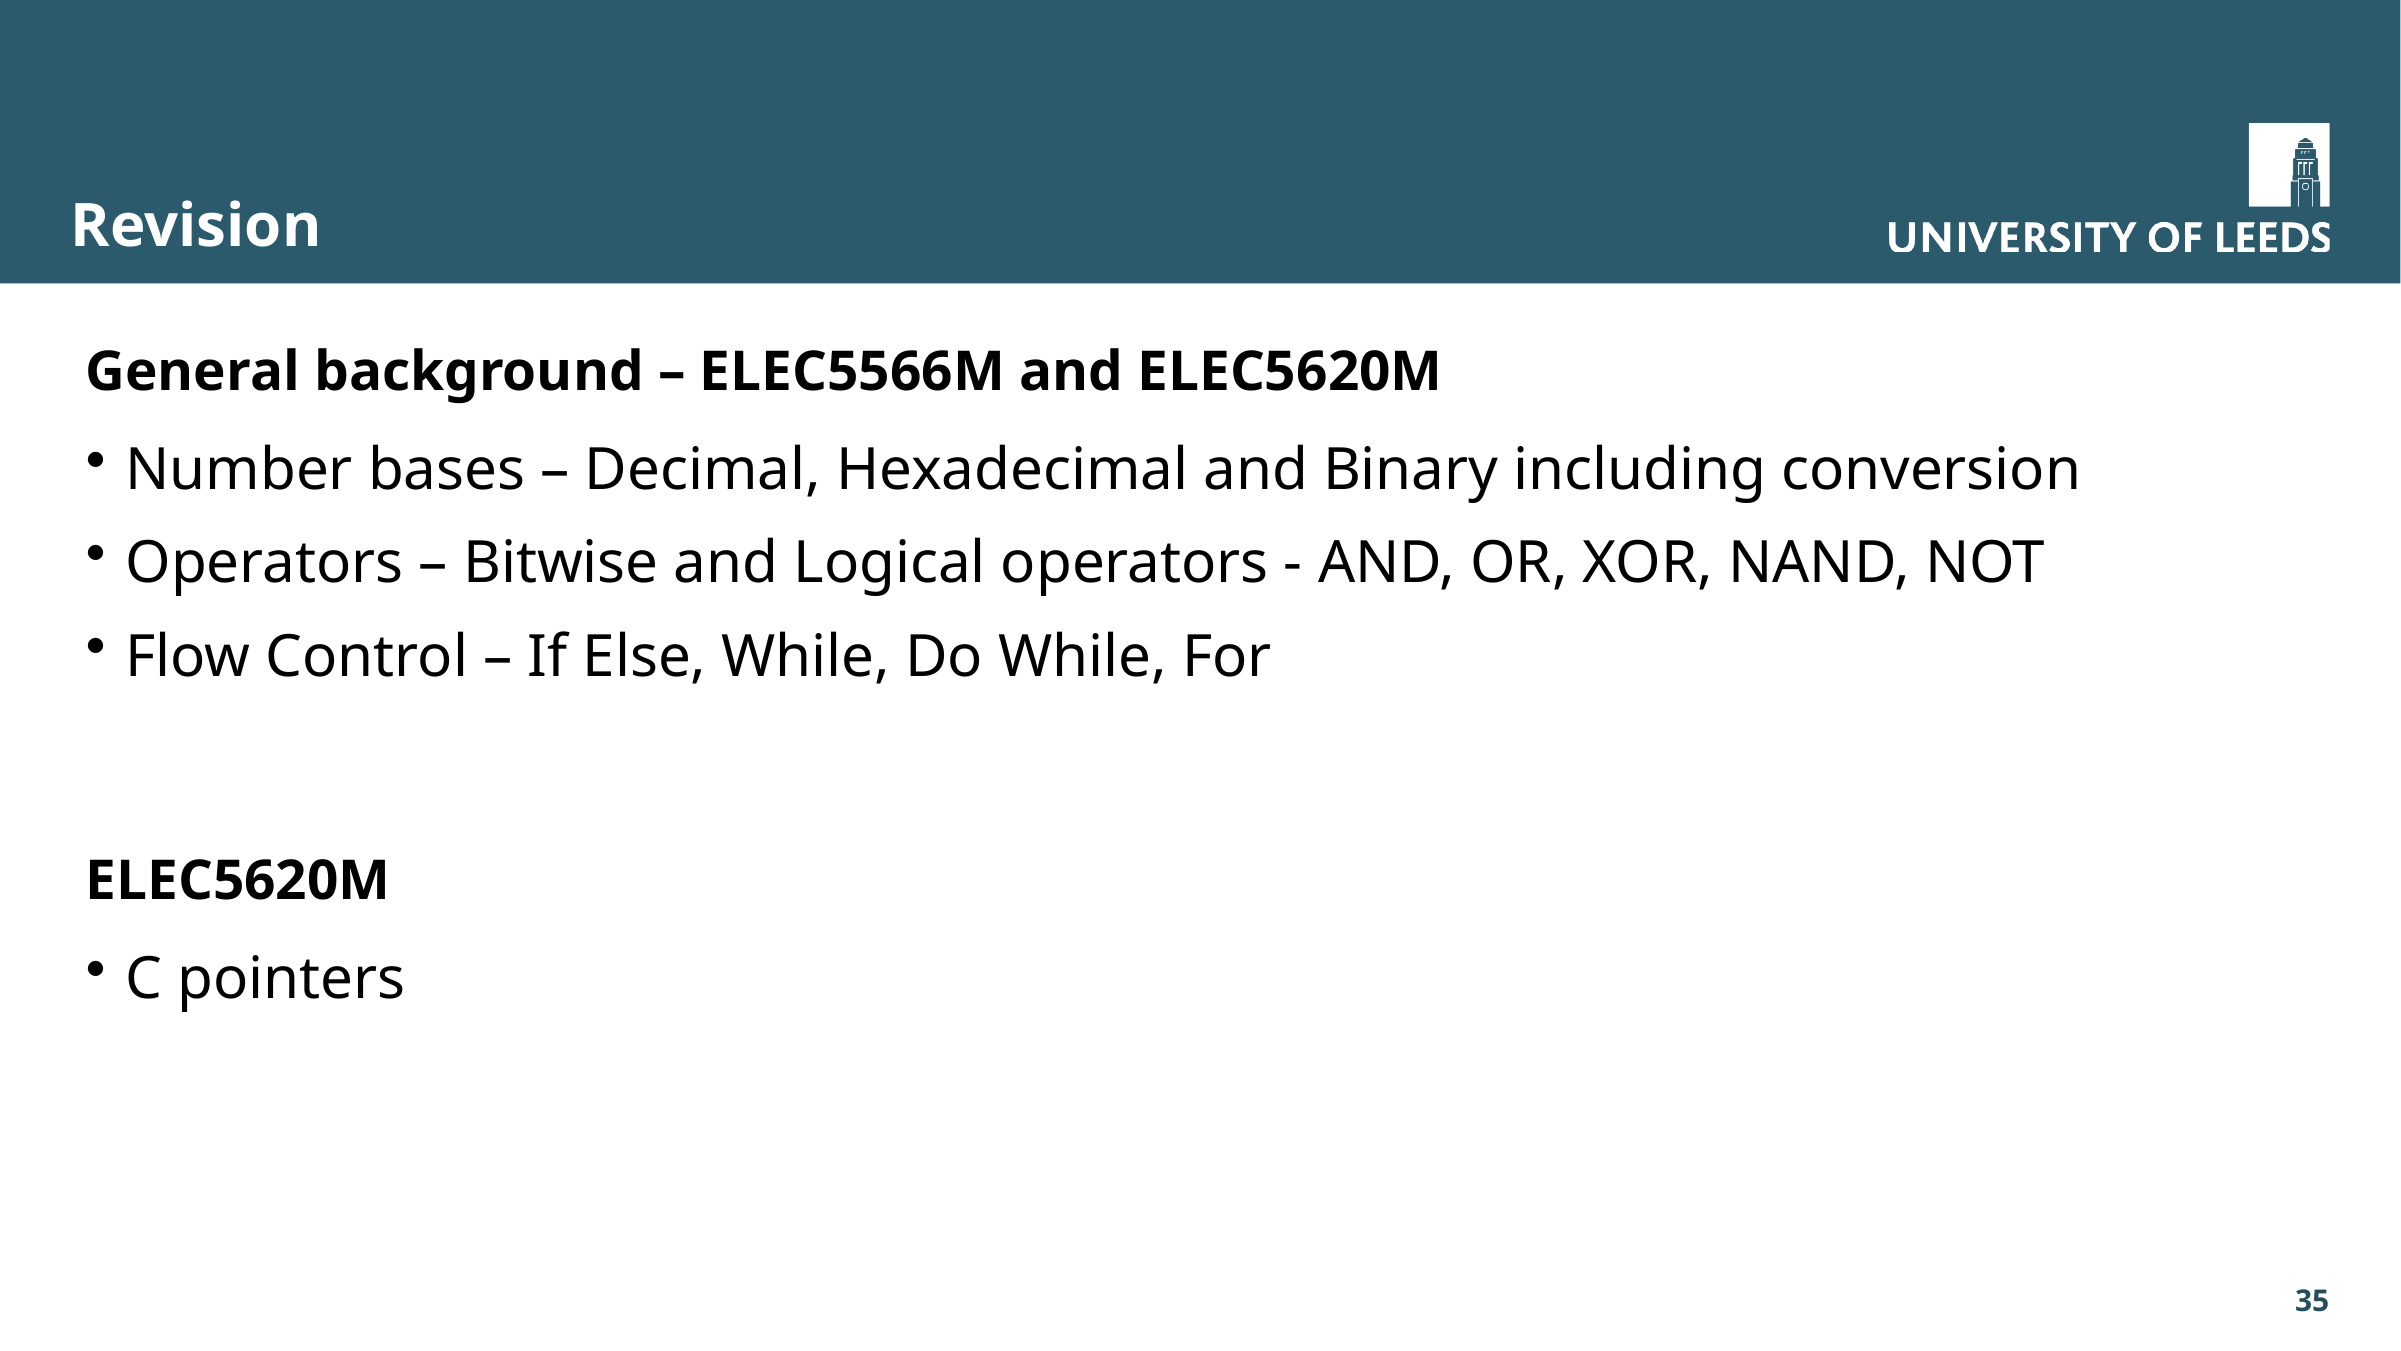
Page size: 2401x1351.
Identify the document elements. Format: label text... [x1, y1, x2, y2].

list General background – ELEC5566M and ELEC5620M Number bases – Decimal, Hexadecimal and Binary including conversion Operators – Bitwise and Logical operators - AND, OR, XOR, NAND, NOT Flow Control – If Else, While, Do While, For ELEC5620M C pointers [70, 327, 2329, 1230]
title Revision [70, 81, 1806, 259]
